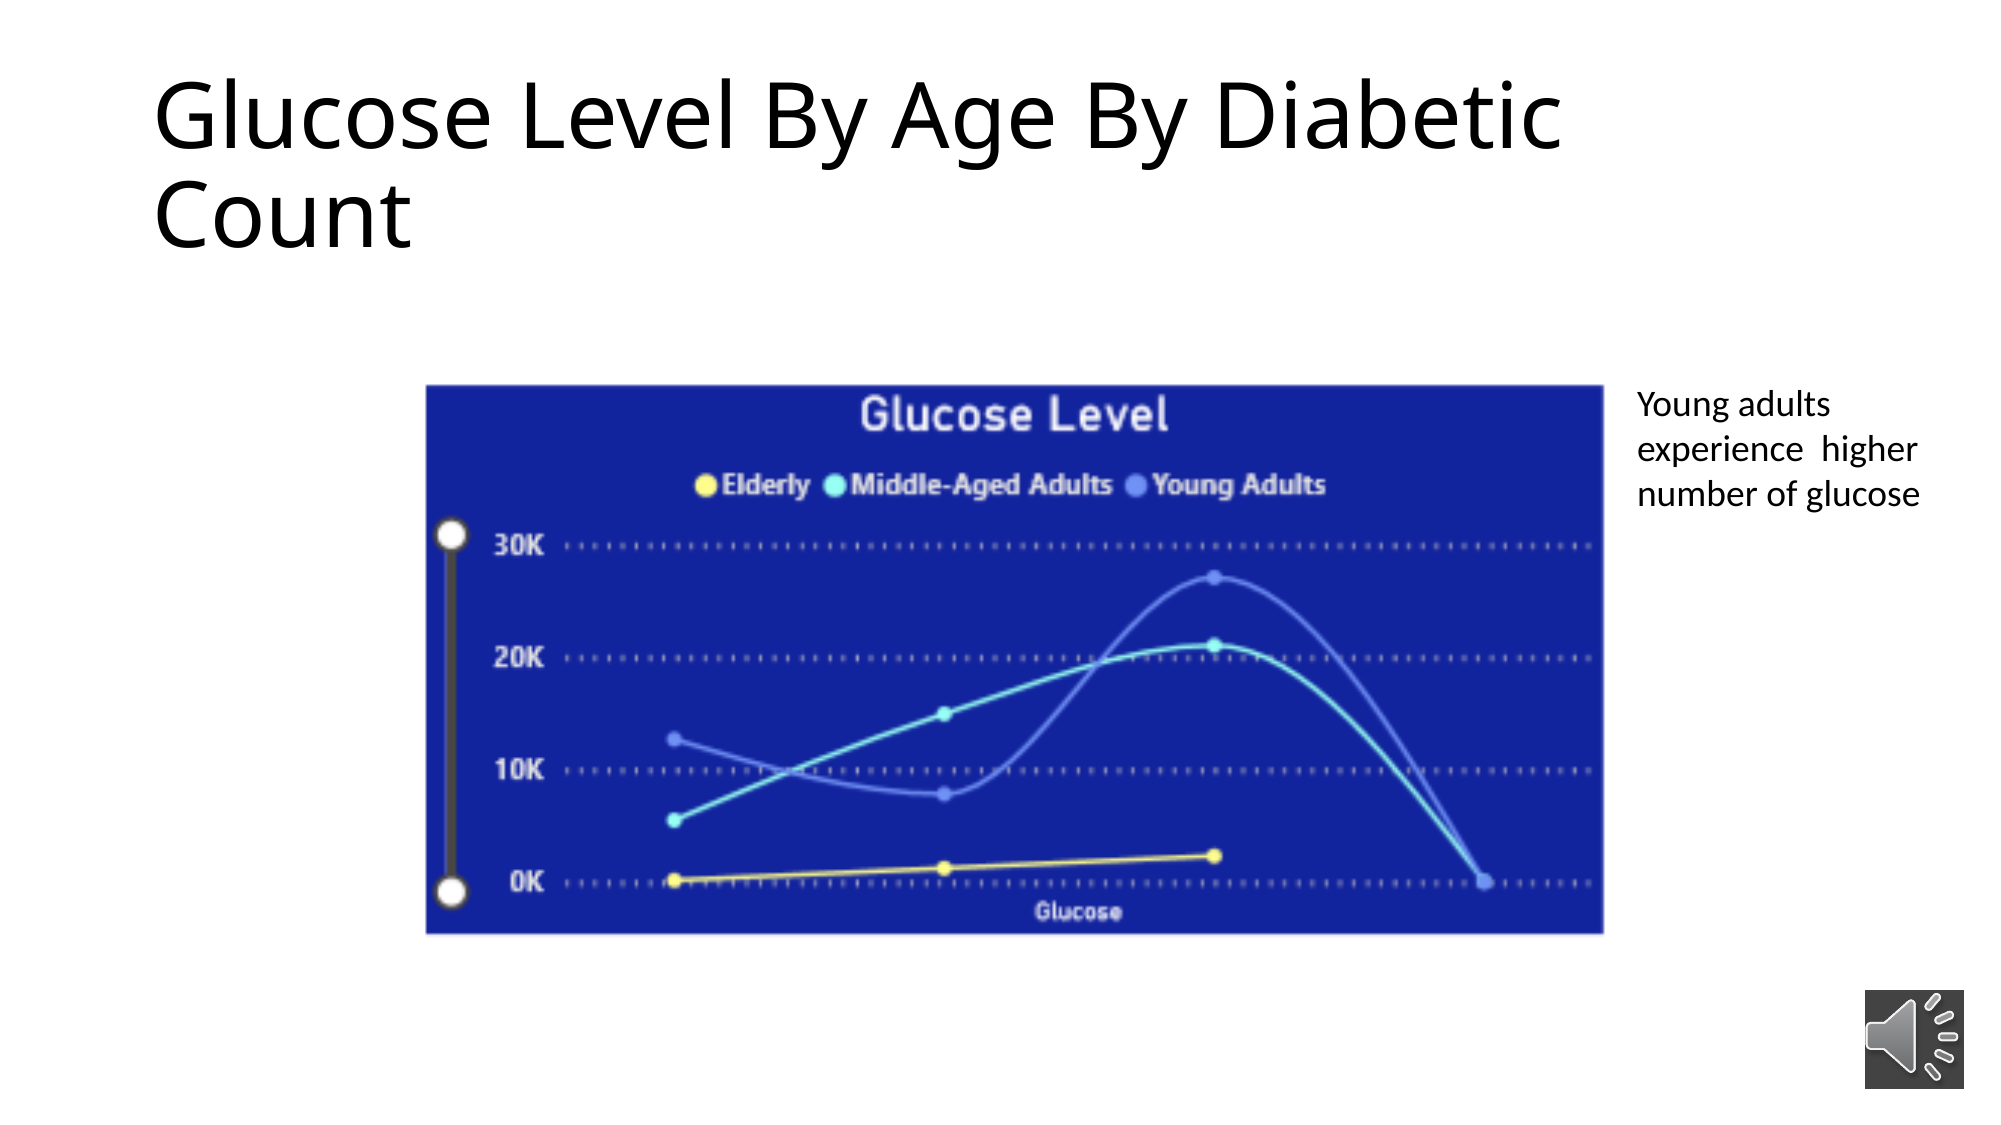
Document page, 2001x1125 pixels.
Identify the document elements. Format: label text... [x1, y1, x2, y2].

picture [1864, 989, 1965, 1090]
text_box Young adults experience higher number of glucose [1623, 371, 1950, 522]
title Glucose Level By Age By Diabetic Count [137, 59, 1863, 278]
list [424, 371, 1623, 953]
